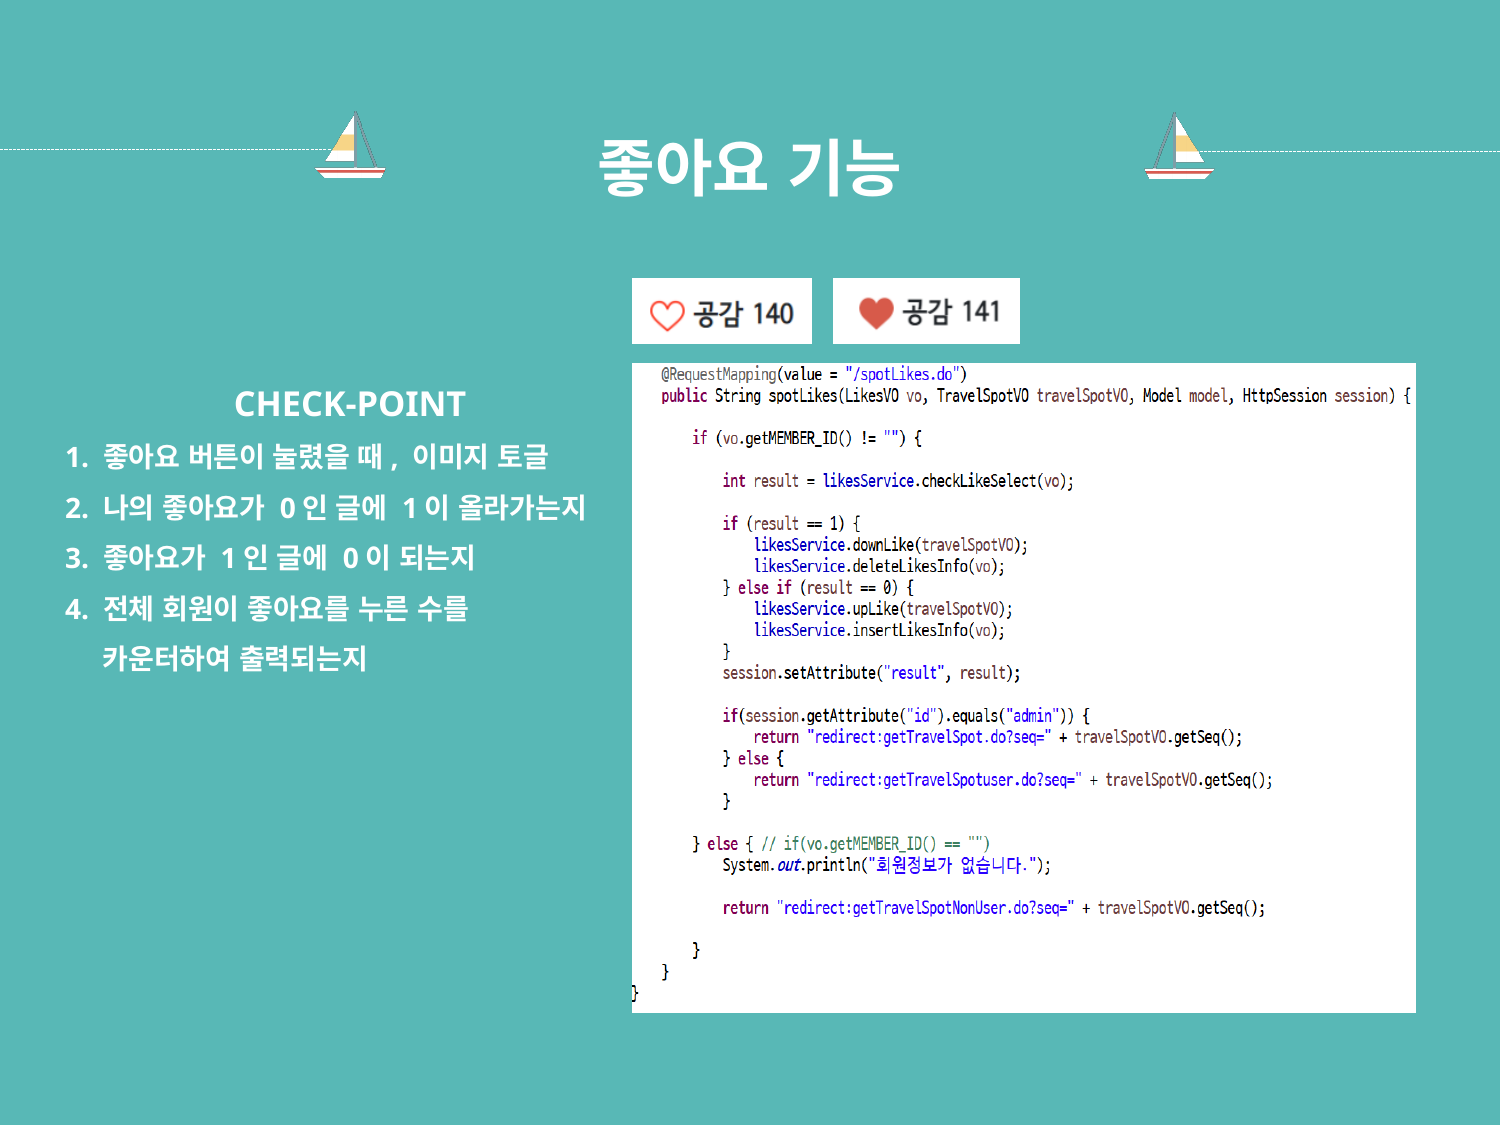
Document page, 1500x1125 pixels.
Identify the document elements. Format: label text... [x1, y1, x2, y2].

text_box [1144, 112, 1500, 179]
text_box 좋아요 기능 [512, 84, 988, 212]
picture [632, 278, 812, 344]
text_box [0, 111, 386, 178]
picture [833, 278, 1020, 344]
text_box CHECK-POINT 1. 좋아요 버튼이 눌렸을 때, 이미지 토글 2. 나의 좋아요가 0인 글에 1이 올라가는지 3. 좋아요가 1인 글에 0이 되는지 4. 전체 회원이 좋아요를 누른 수를 카운터하여 출력되는지 [50, 353, 650, 684]
picture [632, 363, 1416, 1013]
